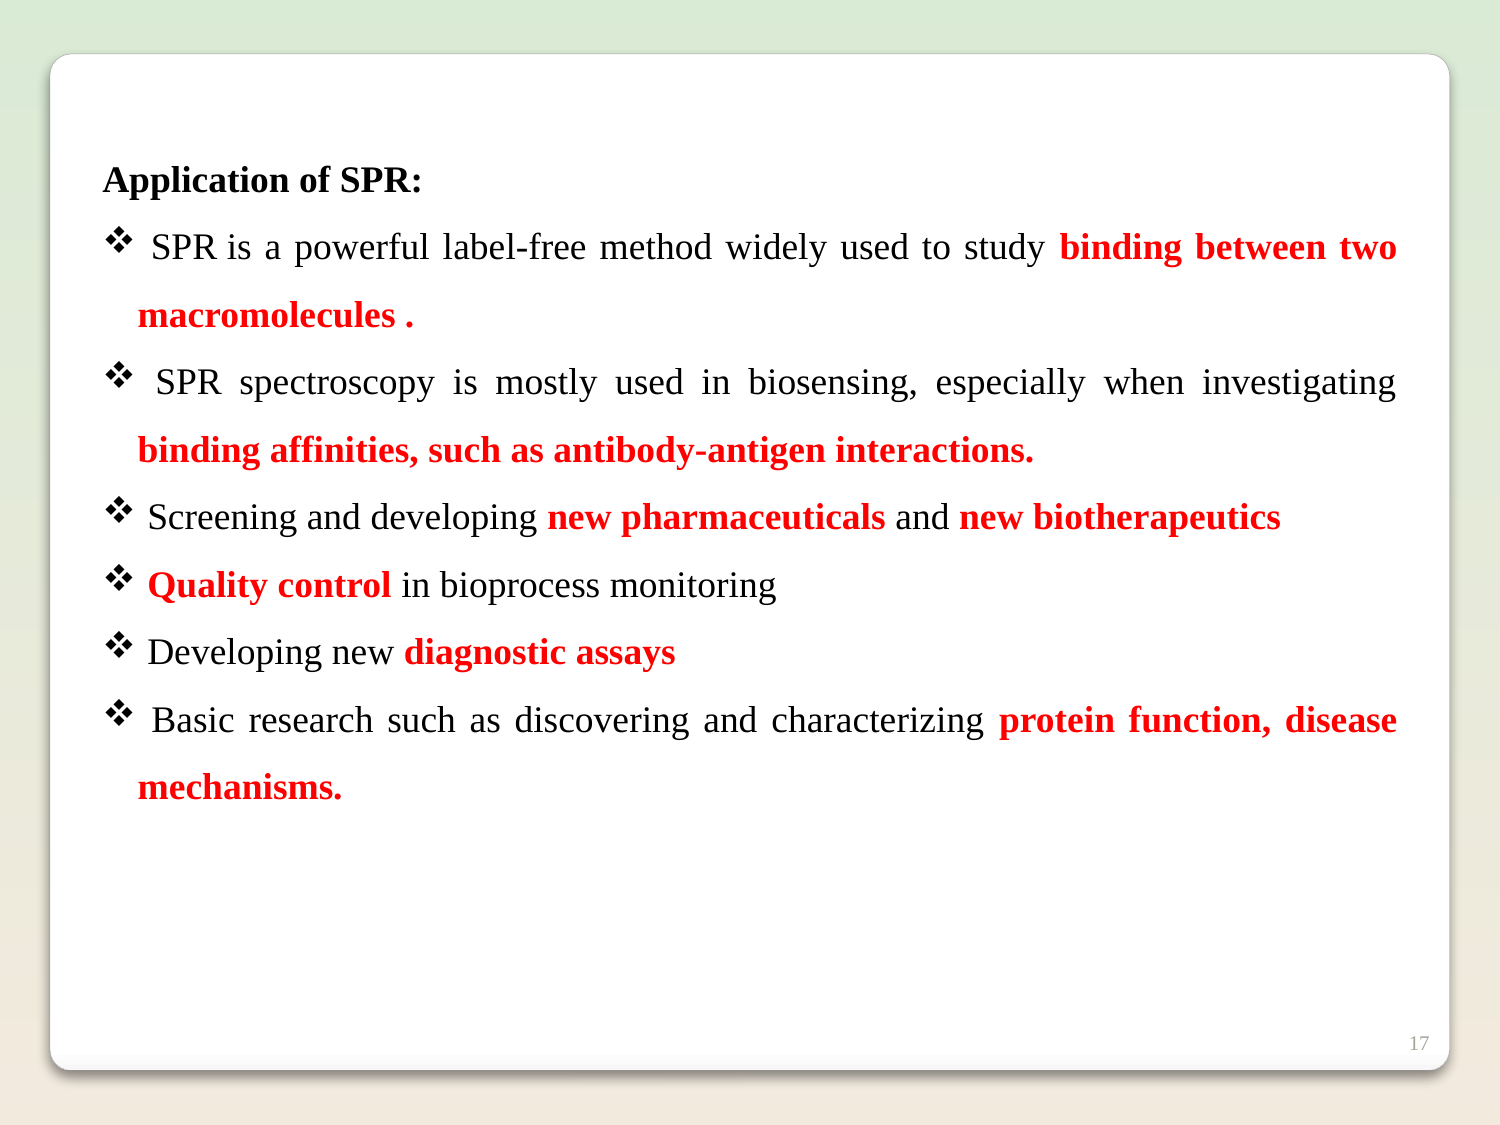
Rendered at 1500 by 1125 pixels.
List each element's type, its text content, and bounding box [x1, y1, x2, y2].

text_box Application of SPR: SPR is a powerful label-free method widely used to study binding between two macromolecules . SPR spectroscopy is mostly used in biosensing, especially when investigating binding affinities, such as antibody-antigen interactions. Screening and developing new pharmaceuticals and new biotherapeutics Quality control in bioprocess monitoring Developing new diagnostic assays Basic research such as discovering and characterizing protein function, disease mechanisms. [87, 124, 1413, 815]
slide_number 17 [1369, 1002, 1445, 1063]
